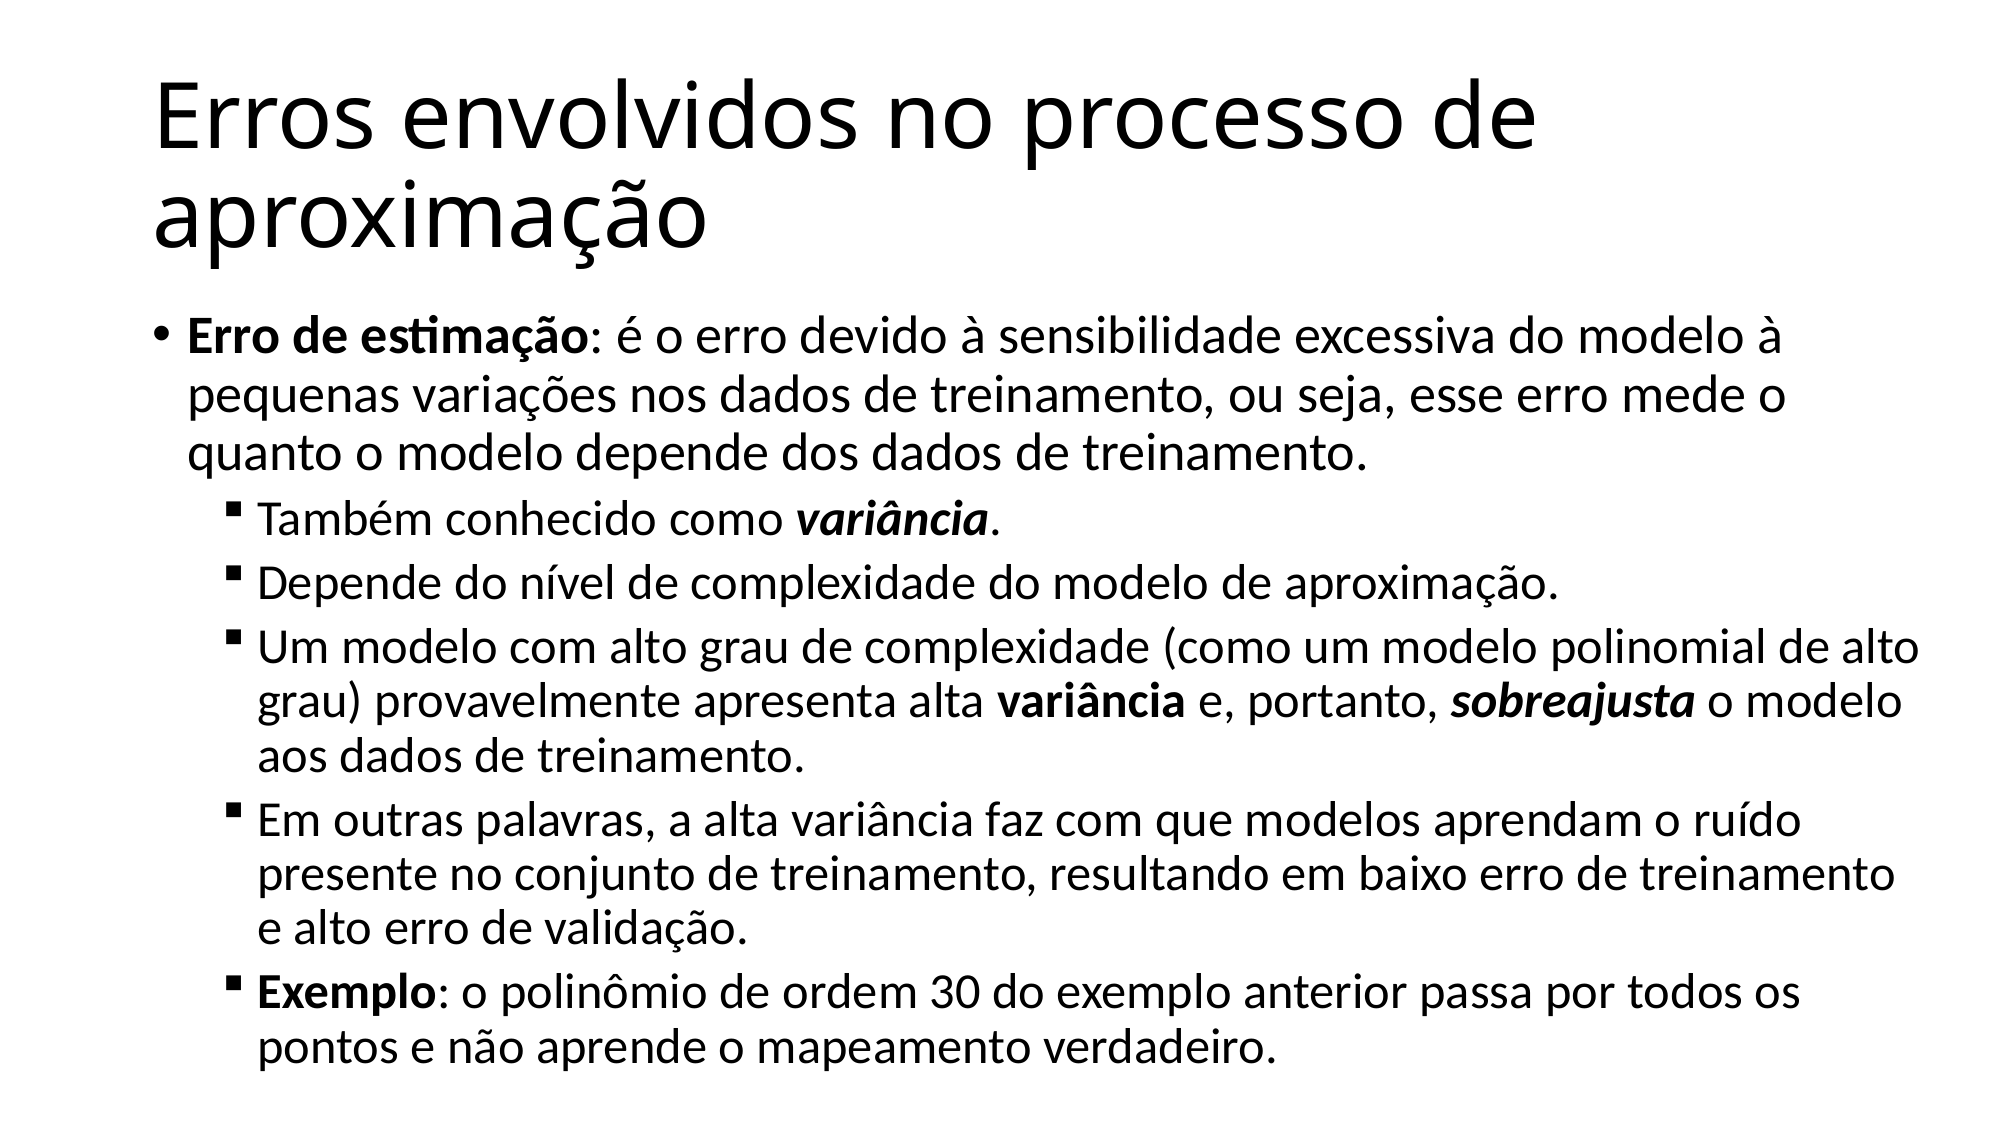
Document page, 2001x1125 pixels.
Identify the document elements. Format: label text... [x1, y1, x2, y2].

title Erros envolvidos no processo de aproximação [137, 59, 1863, 278]
list Erro de estimação: é o erro devido à sensibilidade excessiva do modelo à pequenas variações nos dados de treinamento, ou seja, esse erro mede o quanto o modelo depende dos dados de treinamento. Também conhecido como variância. Depende do nível de complexidade do modelo de aproximação. Um modelo com alto grau de complexidade (como um modelo polinomial de alto grau) provavelmente apresenta alta variância e, portanto, sobreajusta o modelo aos dados de treinamento. Em outras palavras, a alta variância faz com que modelos aprendam o ruído presente no conjunto de treinamento, resultando em baixo erro de treinamento e alto erro de validação. Exemplo: o polinômio de ordem 30 do exemplo anterior passa por todos os pontos e não aprende o mapeamento verdadeiro. [137, 299, 1942, 1089]
